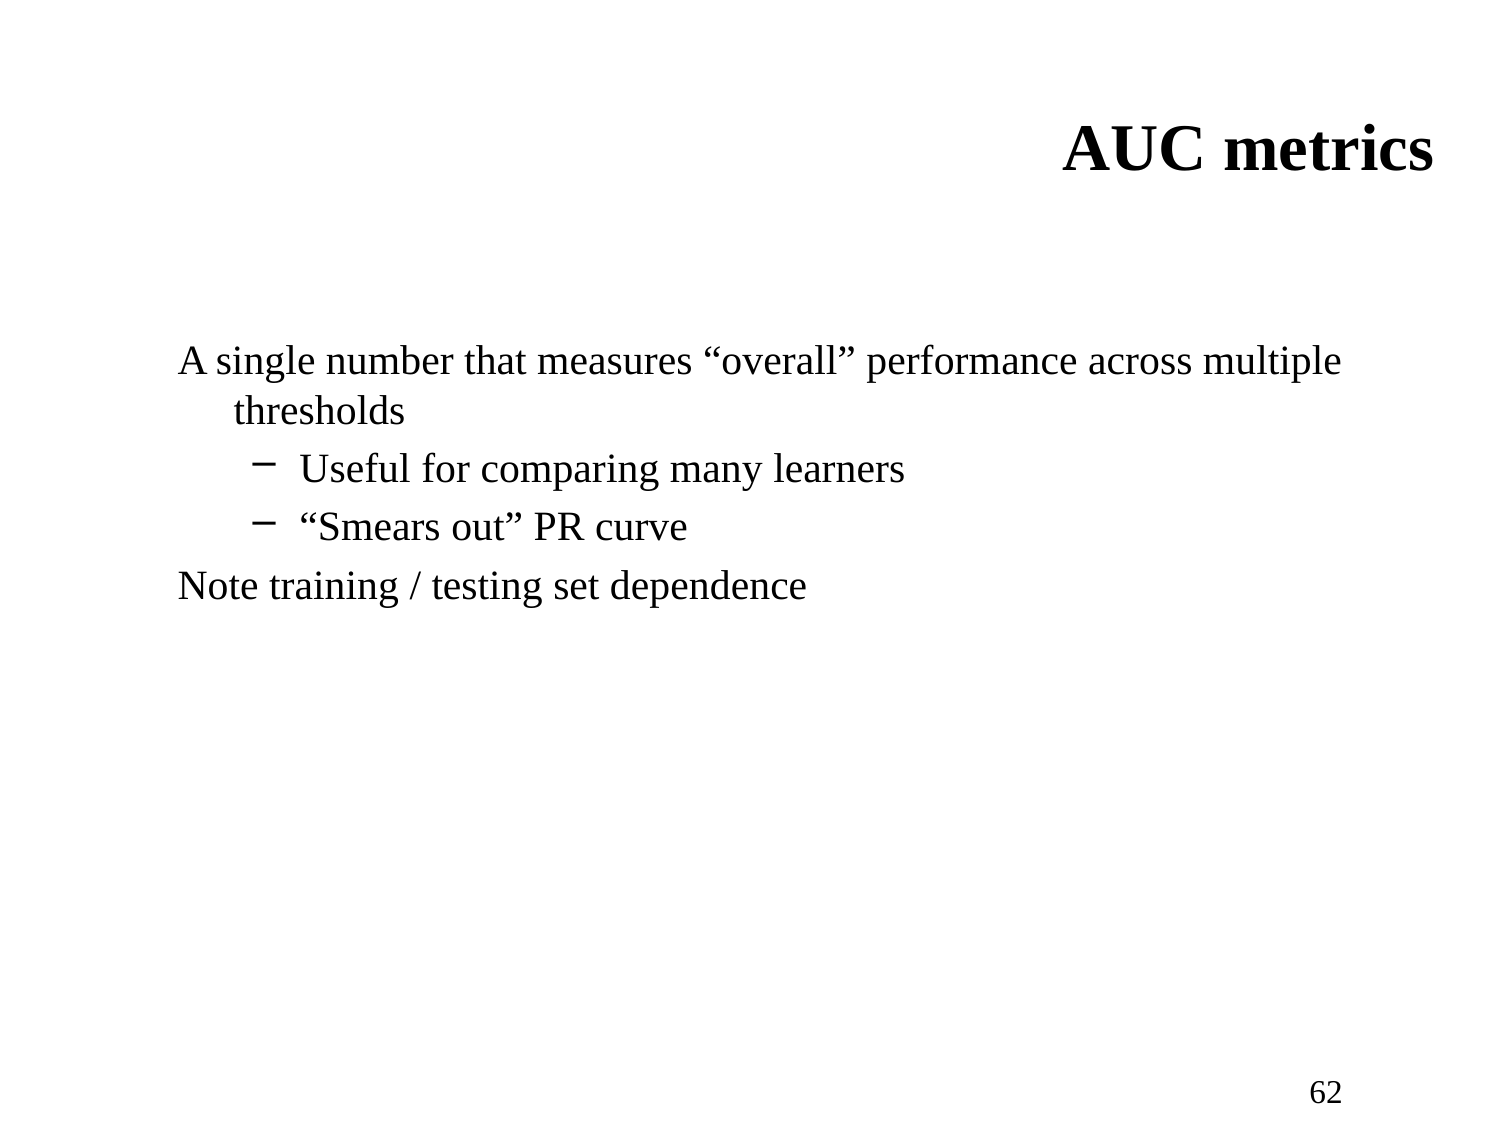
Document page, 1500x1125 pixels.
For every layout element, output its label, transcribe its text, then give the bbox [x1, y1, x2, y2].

list A single number that measures “overall” performance across multiple thresholds Useful for comparing many learners “Smears out” PR curve Note training / testing set dependence [162, 324, 1438, 1000]
title AUC metrics [174, 50, 1450, 238]
